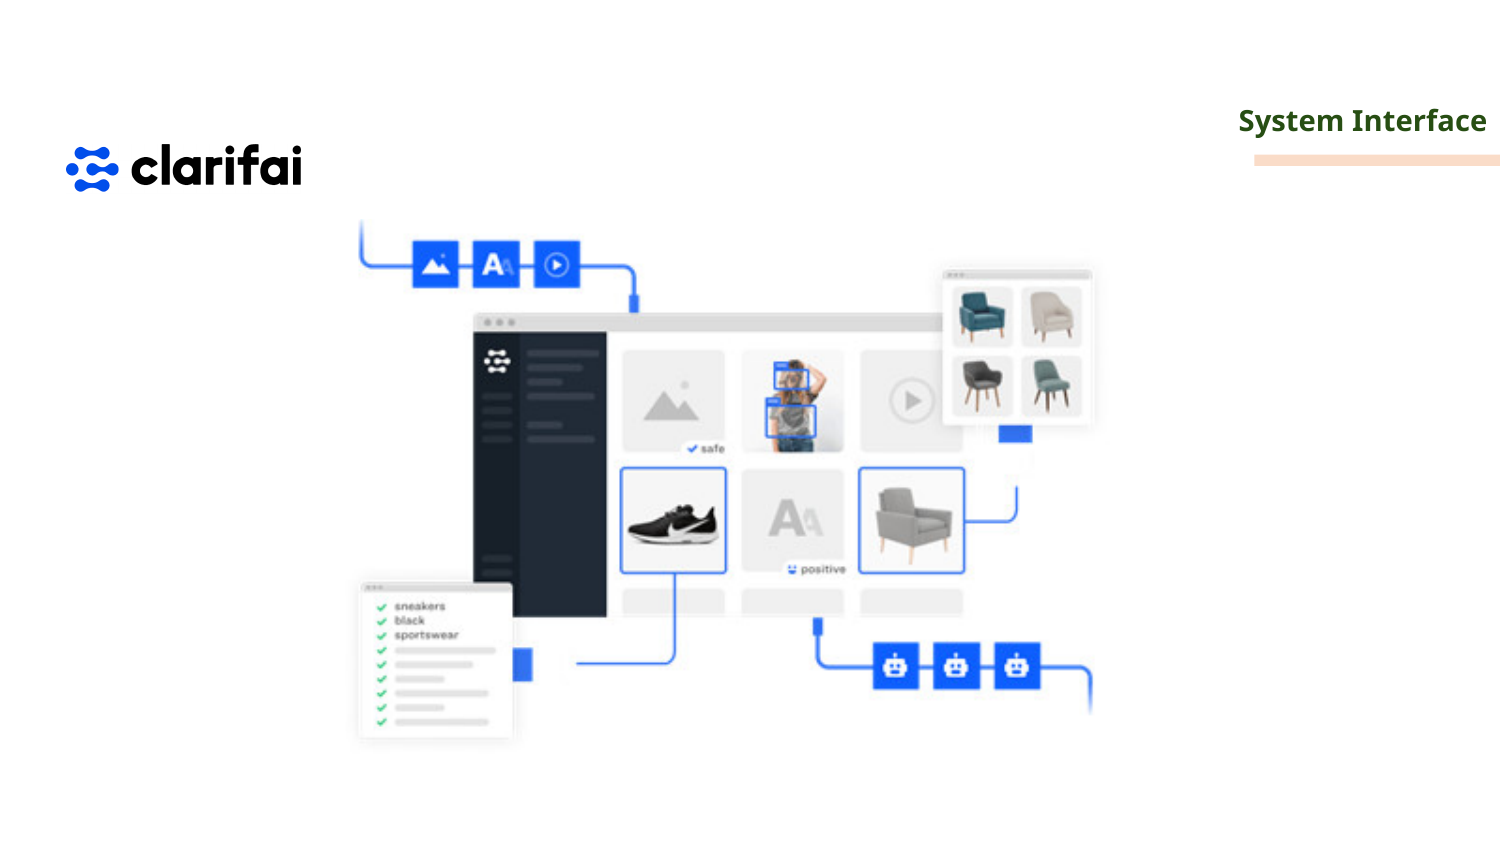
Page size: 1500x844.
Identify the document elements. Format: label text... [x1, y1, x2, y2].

picture [66, 143, 301, 194]
picture [343, 219, 1110, 757]
text_box [1254, 154, 1500, 166]
title System Interface [553, 87, 1500, 155]
